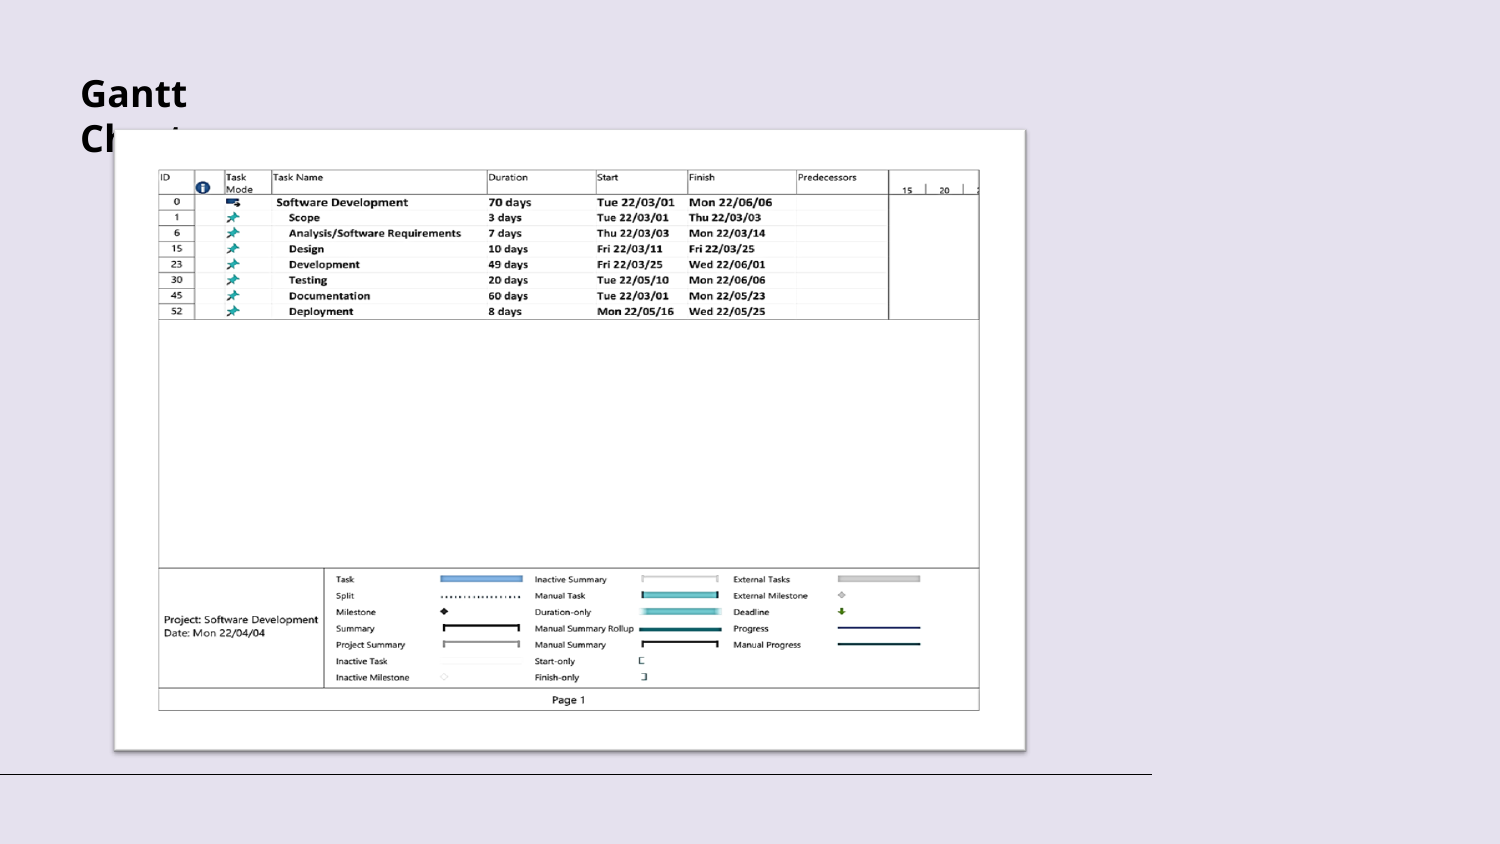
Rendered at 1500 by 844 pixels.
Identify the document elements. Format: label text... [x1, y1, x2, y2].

text_box Gantt Chart [65, 62, 305, 168]
picture [105, 122, 1034, 762]
